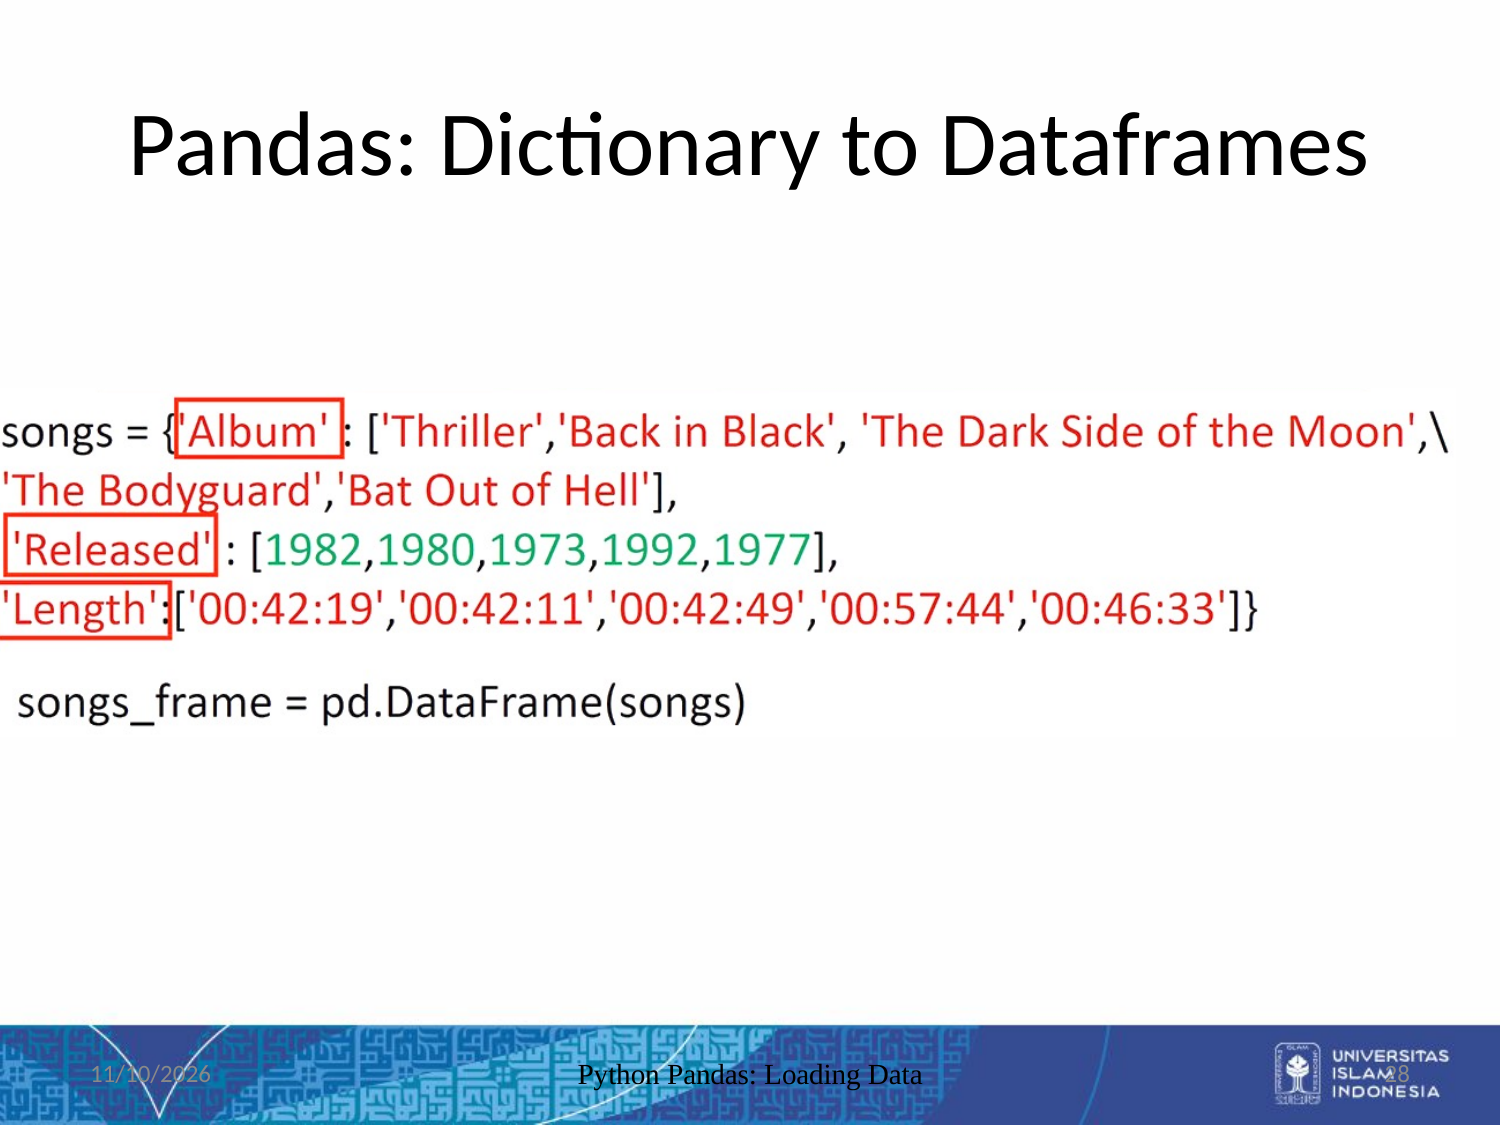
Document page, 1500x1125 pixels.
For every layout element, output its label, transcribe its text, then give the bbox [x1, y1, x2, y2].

slide_number 28 [1074, 1042, 1425, 1103]
picture [0, 0, 1500, 1125]
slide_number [75, 1042, 425, 1103]
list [0, 388, 1457, 737]
title Pandas: Dictionary to Dataframes [75, 45, 1425, 233]
footer Python Pandas: Loading Data [512, 1042, 988, 1103]
